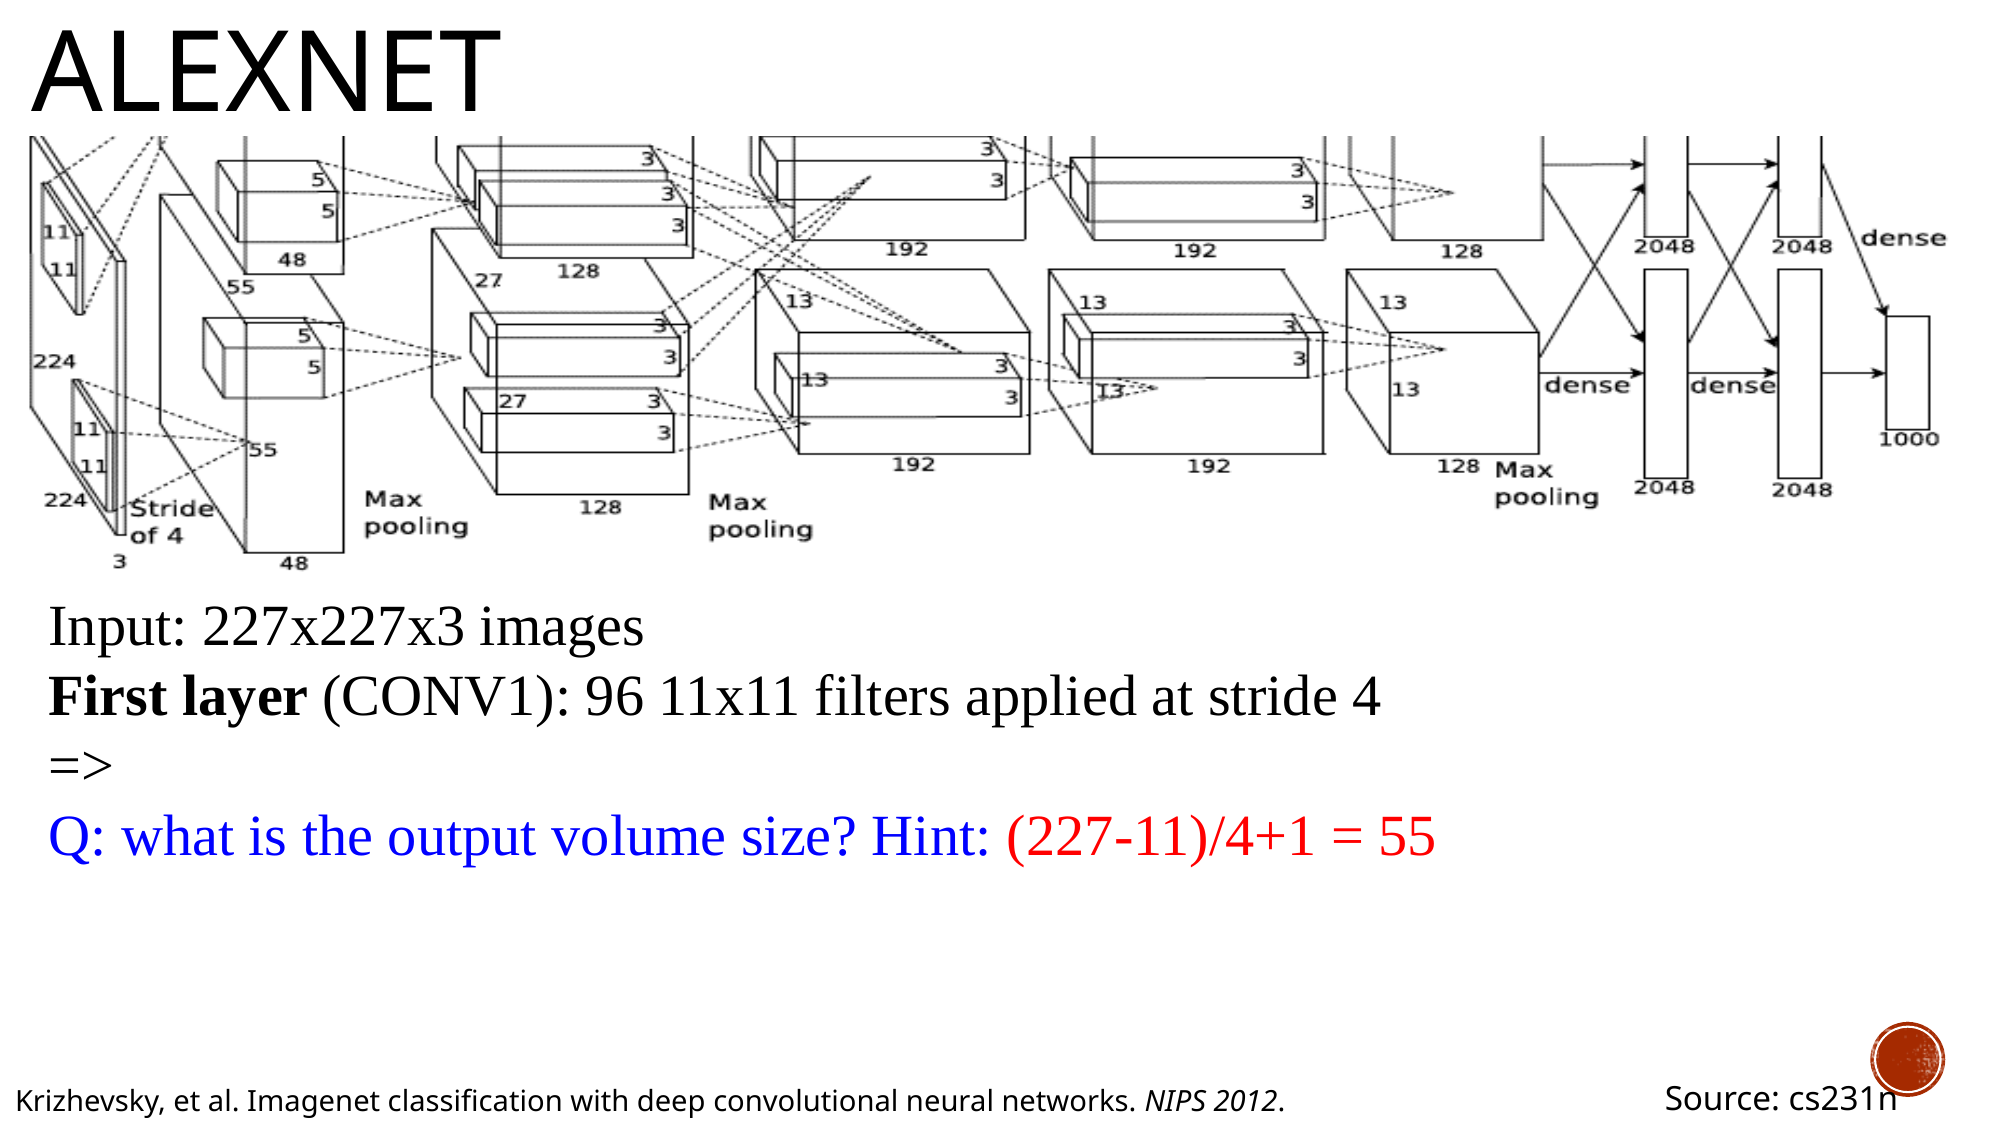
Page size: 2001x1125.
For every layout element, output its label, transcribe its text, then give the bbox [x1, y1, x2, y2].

text_box Input: 227x227x3 images First layer (CONV1): 96 11x11 filters applied at stride 4 => Q: what is the output volume size? Hint: (227-11)/4+1 = 55 [33, 579, 1984, 875]
title AlexNet [16, 0, 1950, 136]
text_box Source: cs231n [1650, 1069, 1914, 1125]
text_box Krizhevsky, et al. Imagenet classification with deep convolutional neural networks. NIPS 2012. [0, 1074, 1688, 1125]
picture [0, 137, 1999, 575]
